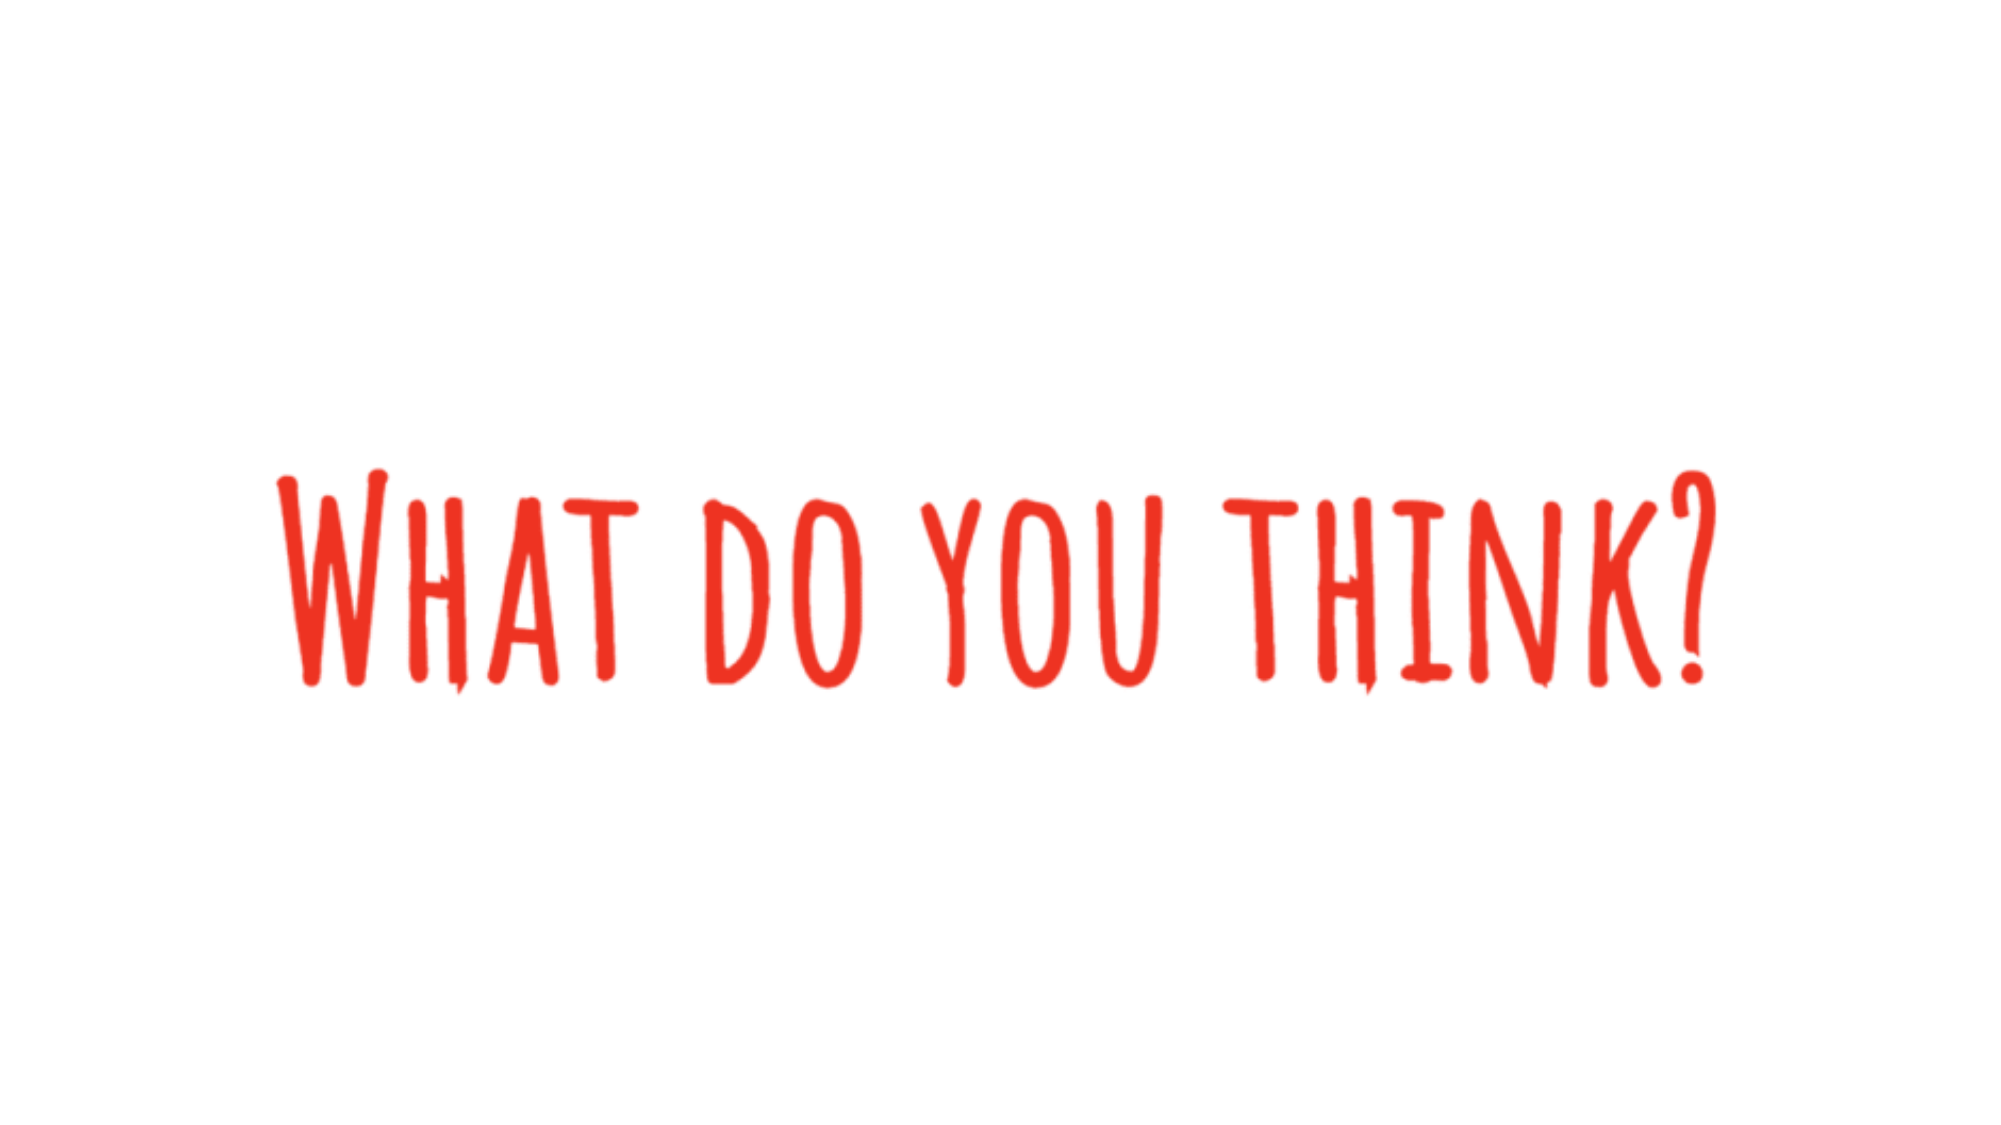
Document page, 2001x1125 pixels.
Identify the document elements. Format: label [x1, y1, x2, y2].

picture [239, 311, 1761, 841]
